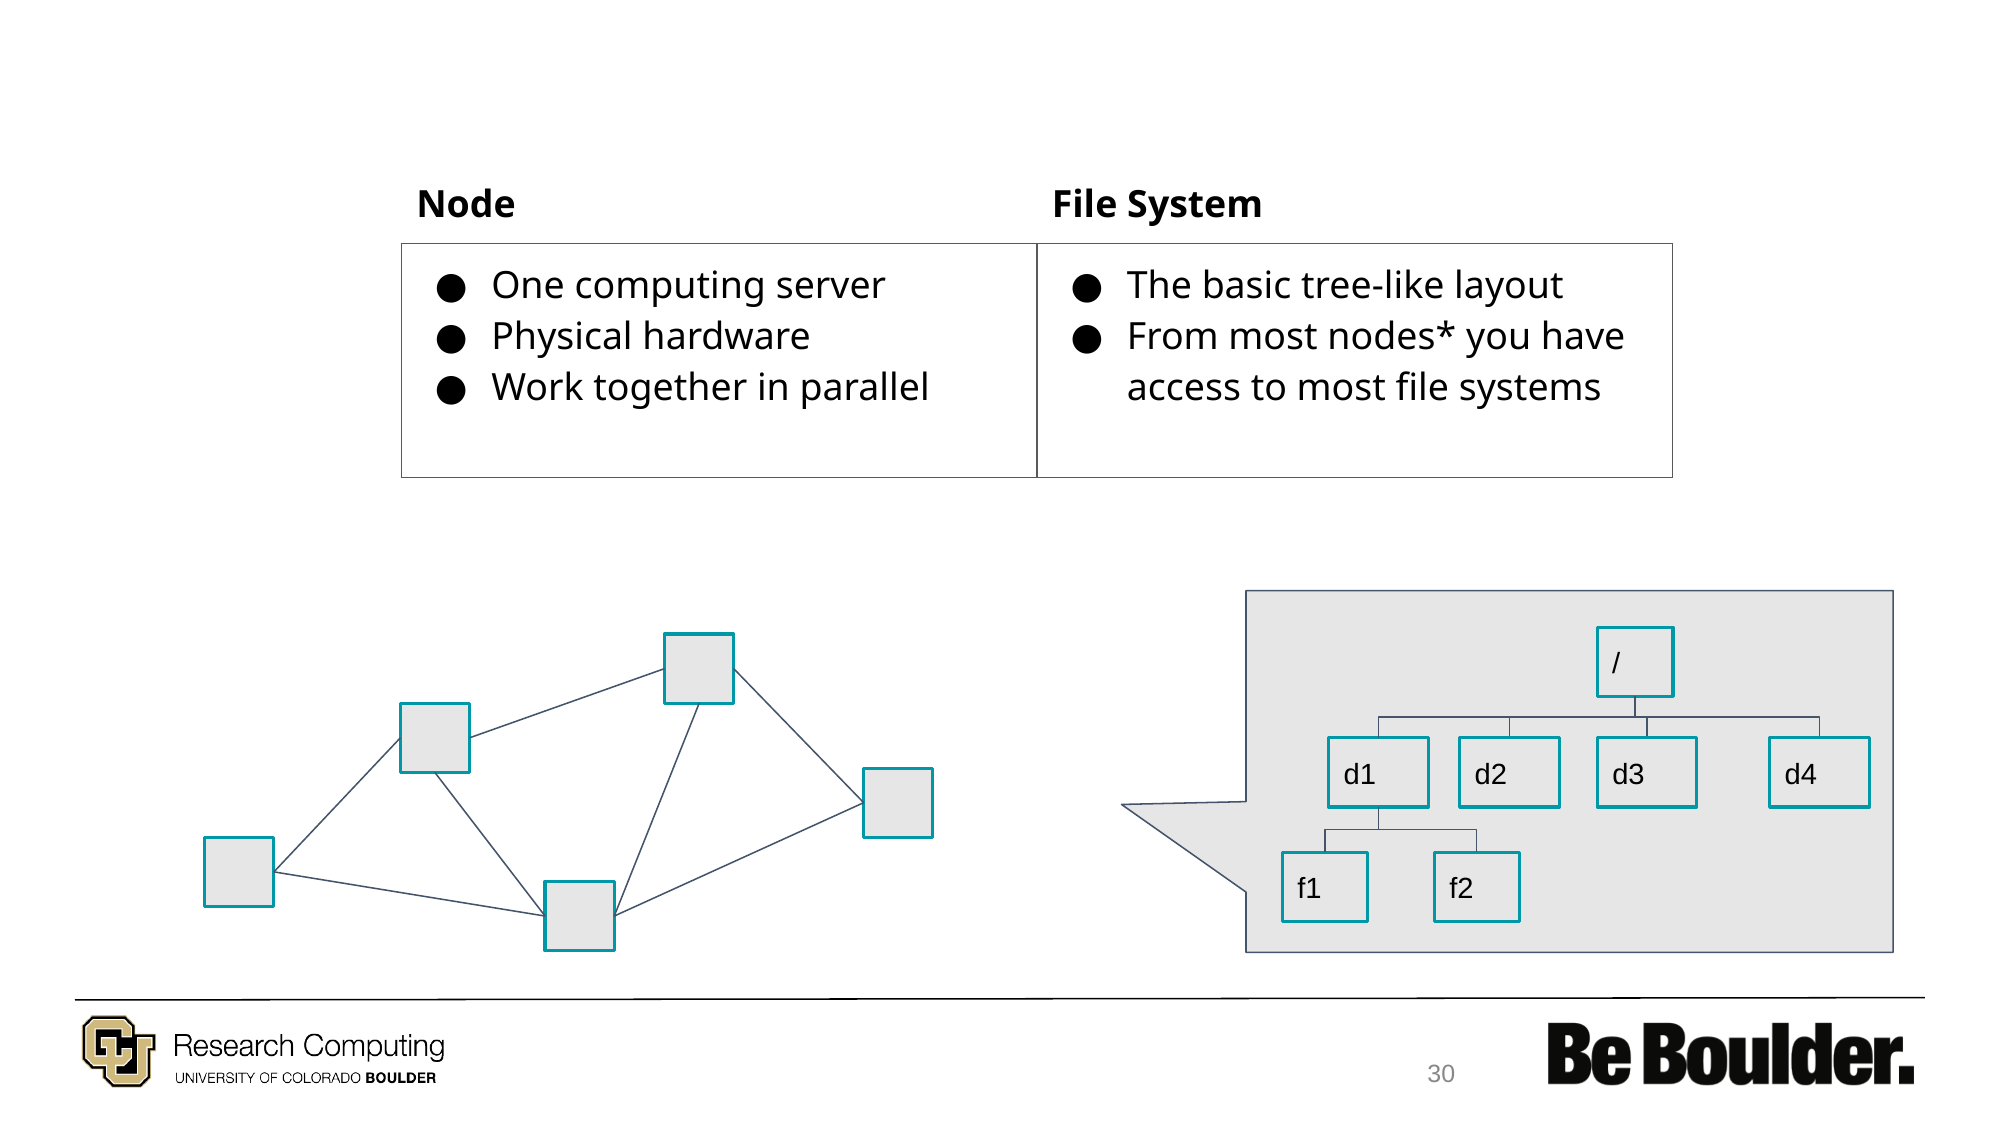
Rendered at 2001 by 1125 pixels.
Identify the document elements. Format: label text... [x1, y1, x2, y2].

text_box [204, 627, 1870, 951]
table_header File System [1038, 163, 1672, 243]
slide_number 30 [1412, 1042, 1525, 1103]
table_cell The basic tree-like layout From most nodes* you have access to most file systems [1038, 244, 1672, 477]
text_box [1246, 590, 1894, 953]
table_cell One computing server Physical hardware Work together in parallel [402, 244, 1036, 477]
picture [1524, 1015, 1938, 1088]
table_header Node [402, 163, 1036, 243]
picture [81, 1015, 444, 1088]
